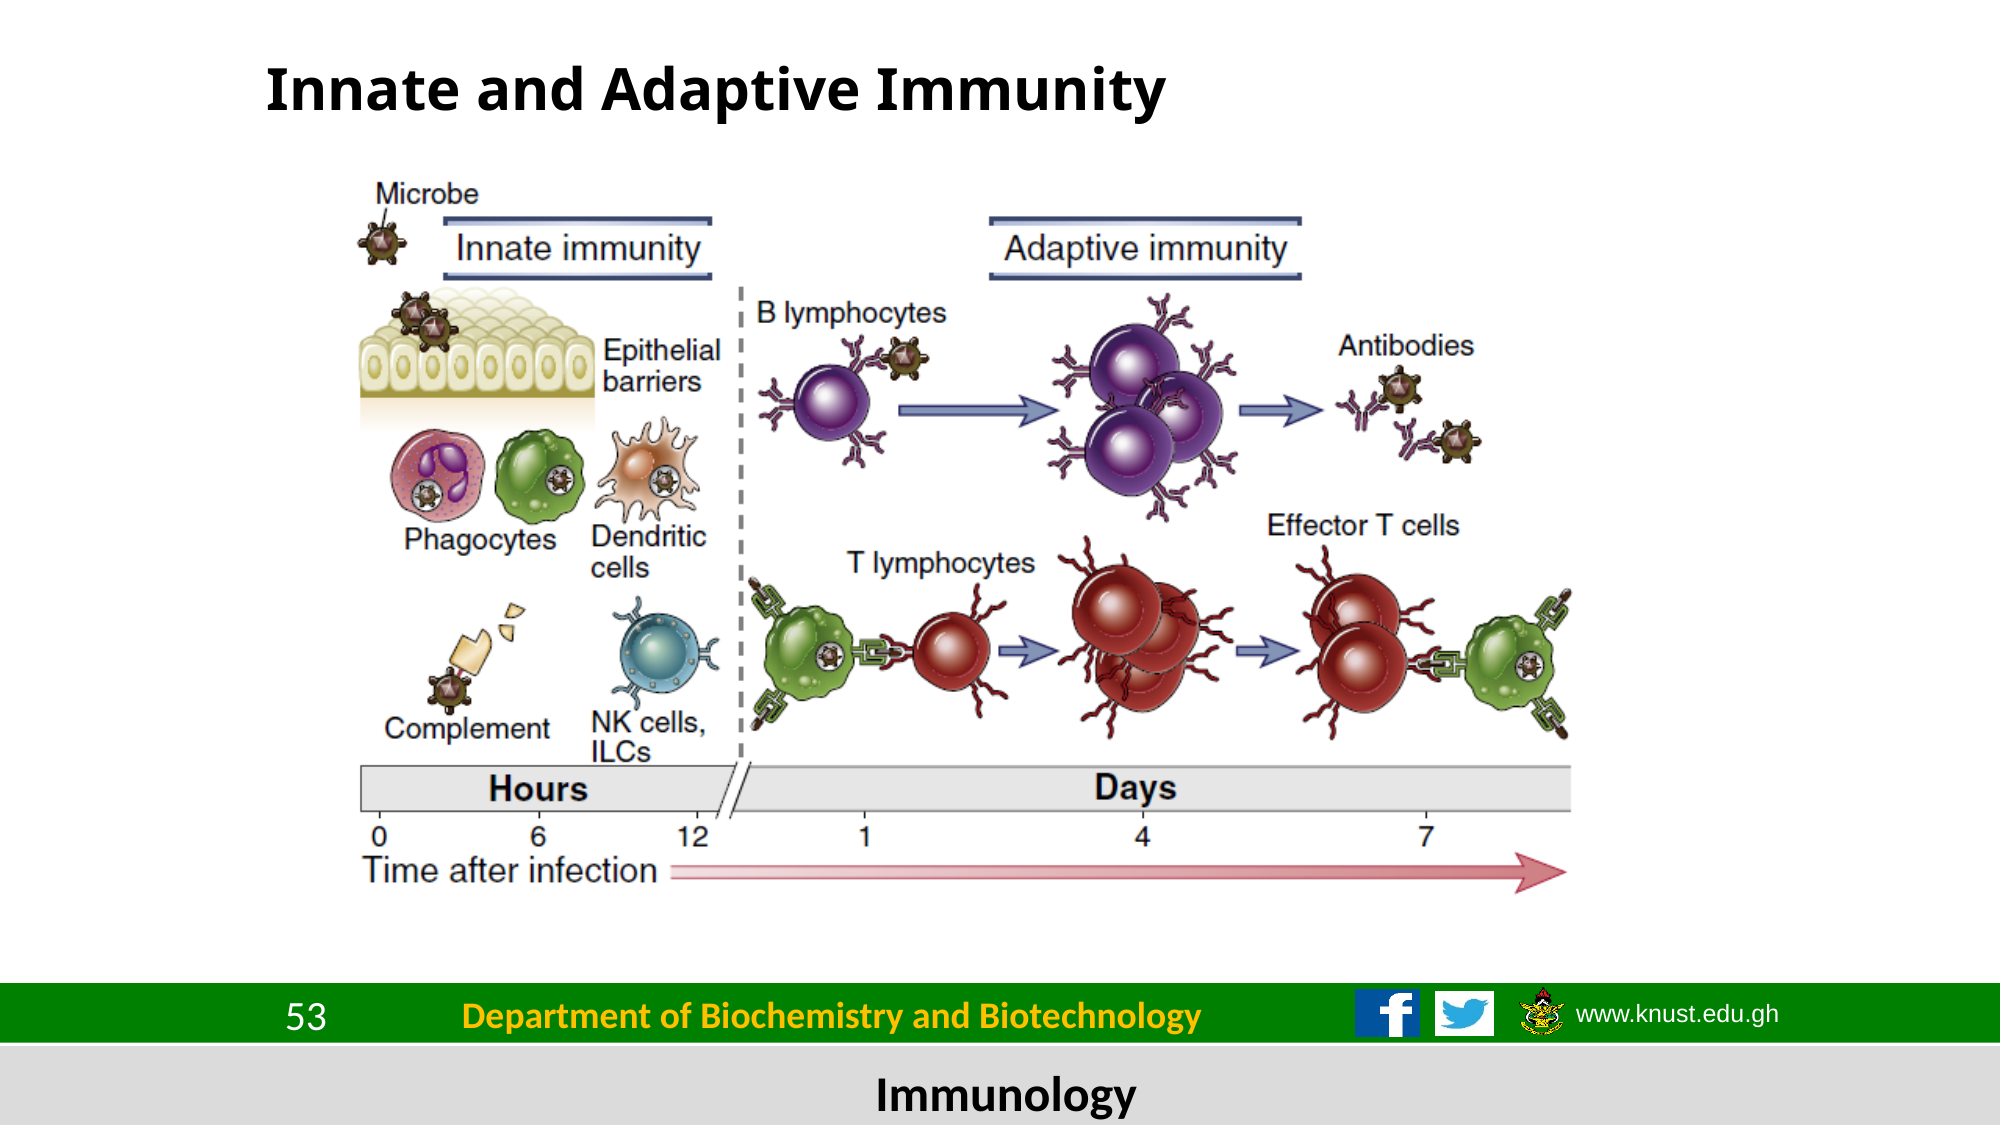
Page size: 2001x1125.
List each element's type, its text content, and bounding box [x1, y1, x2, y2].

picture [1435, 991, 1494, 1036]
text_box [53, 161, 1959, 932]
picture [1519, 987, 1565, 1035]
text_box Immunology [366, 1054, 1647, 1125]
text_box Department of Biochemistry and Biotechnology [447, 983, 1218, 1044]
title Innate and Adaptive Immunity [251, 0, 1692, 161]
slide_number 53 [251, 983, 343, 1044]
picture [1355, 989, 1420, 1037]
picture [251, 150, 1626, 903]
